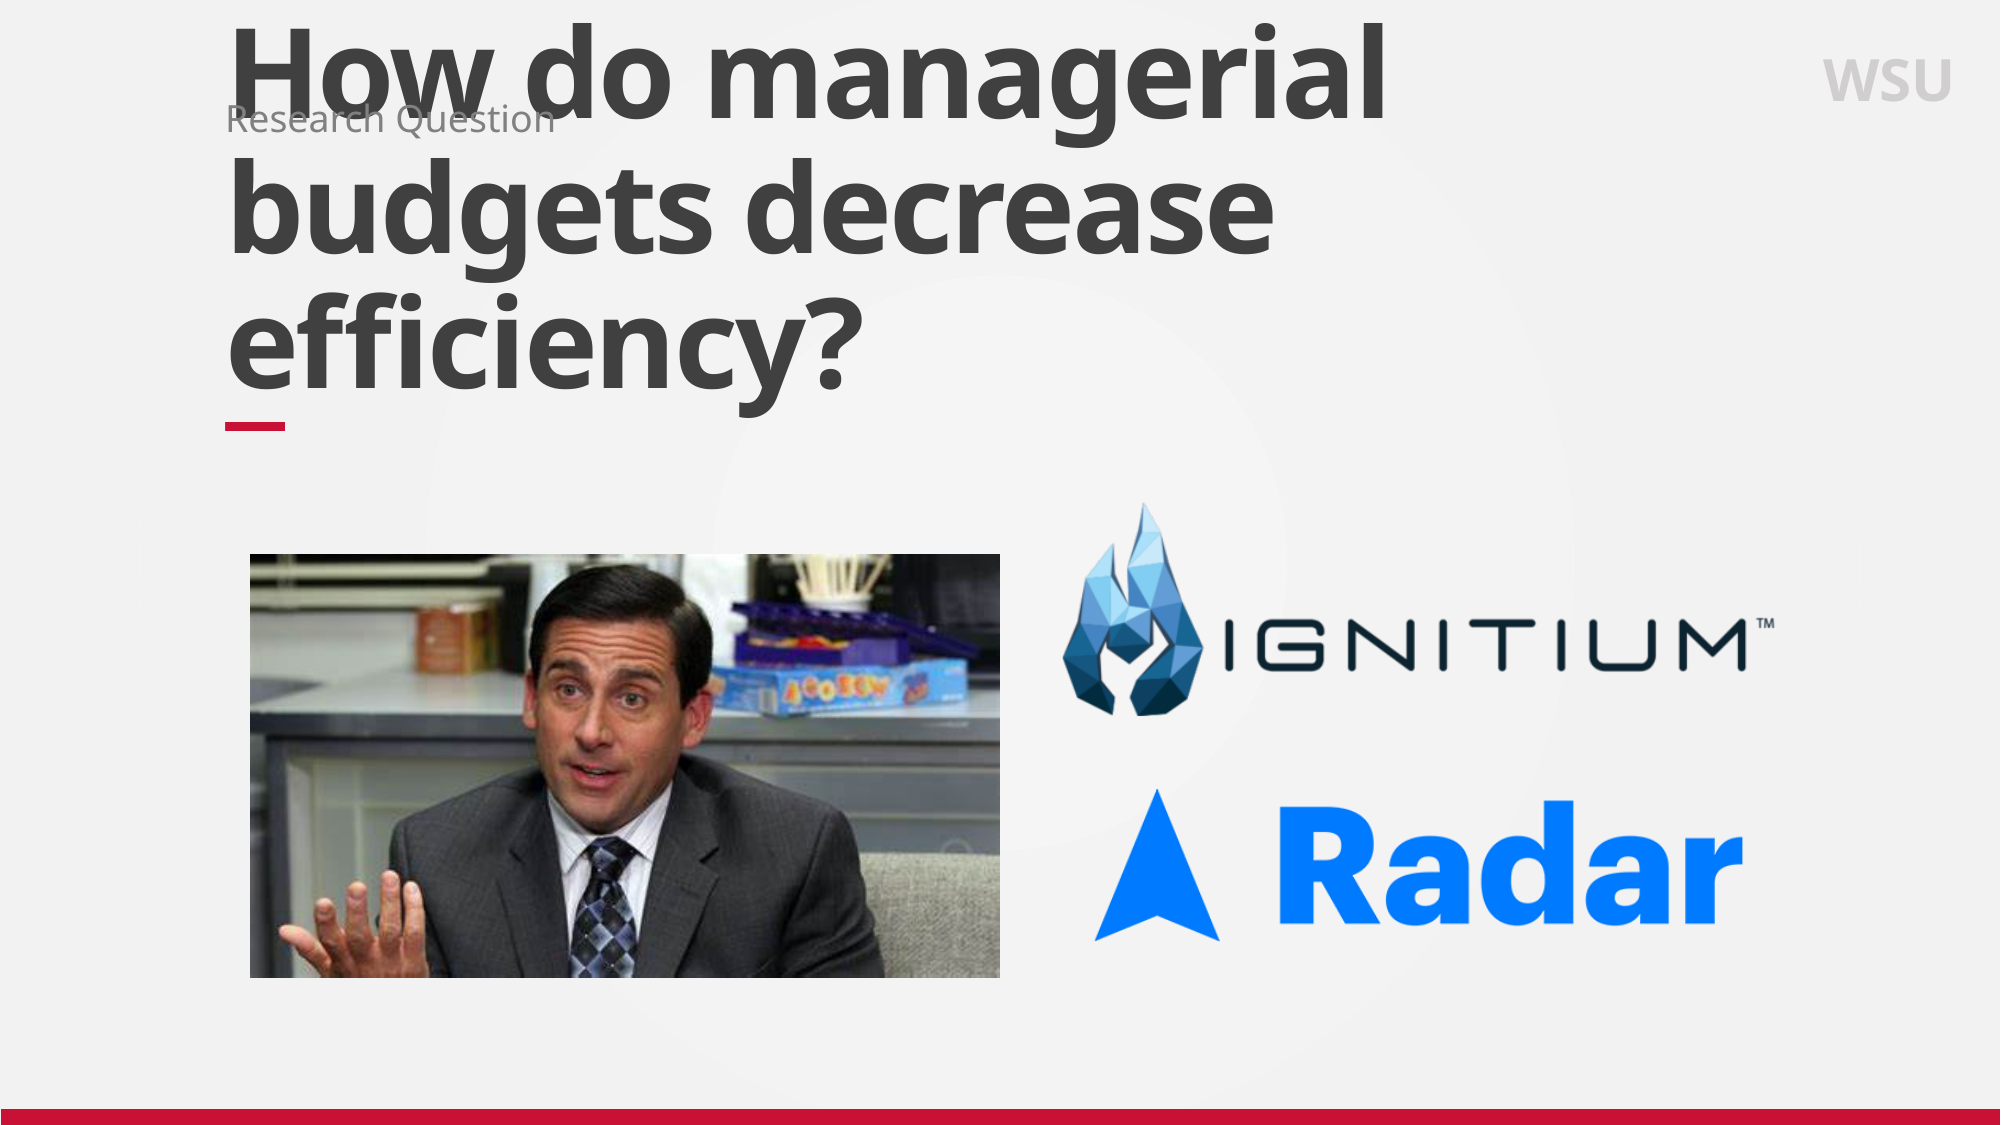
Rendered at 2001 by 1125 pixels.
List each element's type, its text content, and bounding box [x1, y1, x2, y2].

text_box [249, 553, 1000, 979]
text_box WSU [1808, 35, 1971, 121]
text_box [224, 422, 286, 431]
title How do managerial budgets decrease efficiency? [225, 149, 1775, 423]
text_box Research Question [224, 93, 641, 150]
picture [1062, 422, 1775, 1085]
text_box [0, 1109, 2000, 1125]
